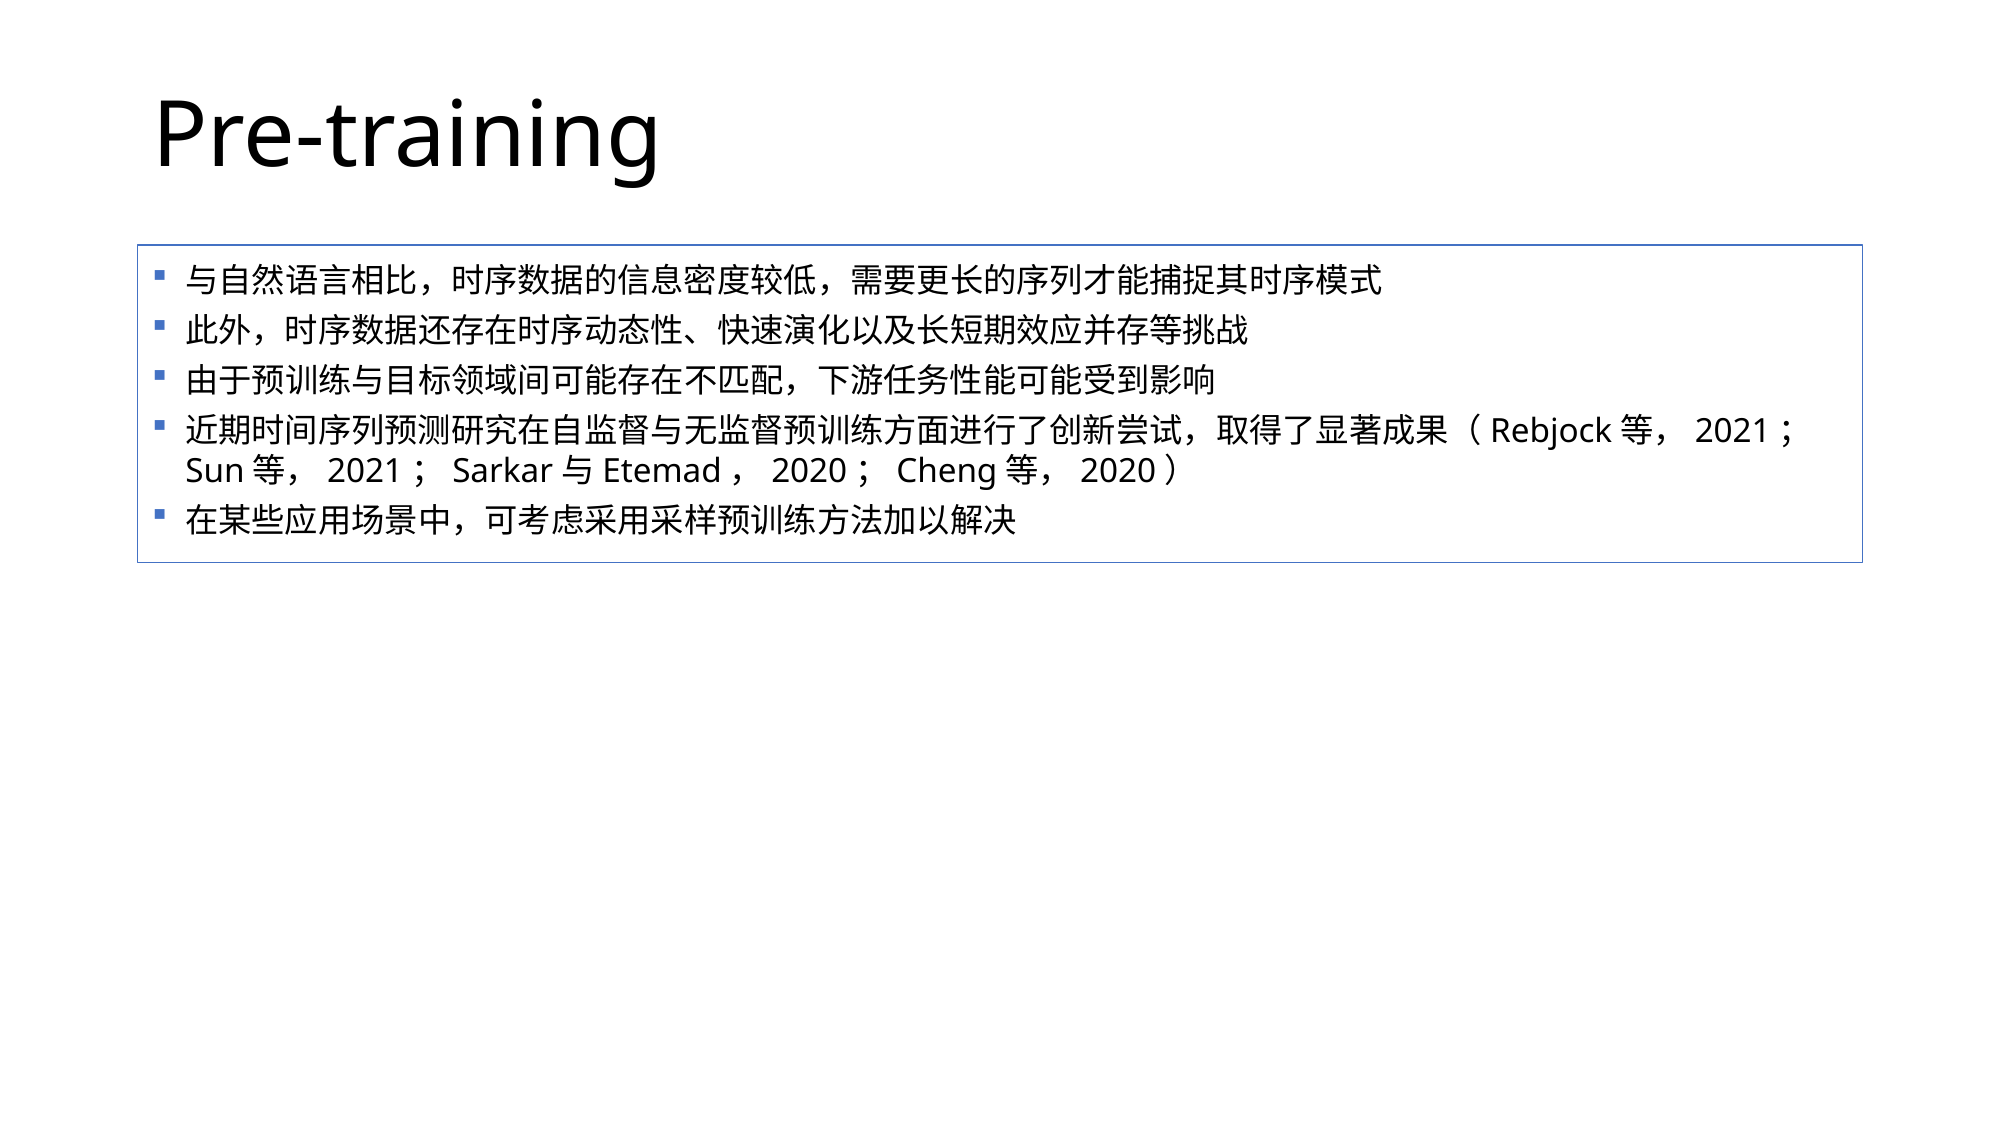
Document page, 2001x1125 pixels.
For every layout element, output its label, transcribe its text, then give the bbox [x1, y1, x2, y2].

text_box 与自然语言相比，时序数据的信息密度较低，需要更长的序列才能捕捉其时序模式 此外，时序数据还存在时序动态性、快速演化以及长短期效应并存等挑战 由于预训练与目标领域间可能存在不匹配，下游任务性能可能受到影响 近期时间序列预测研究在自监督与无监督预训练方面进行了创新尝试，取得了显著成果（Rebjock等，2021；Sun等，2021；Sarkar与Etemad，2020；Cheng等，2020） 在某些应用场景中，可考虑采用采样预训练方法加以解决 [137, 244, 1863, 563]
title Pre-training [137, 28, 1863, 244]
